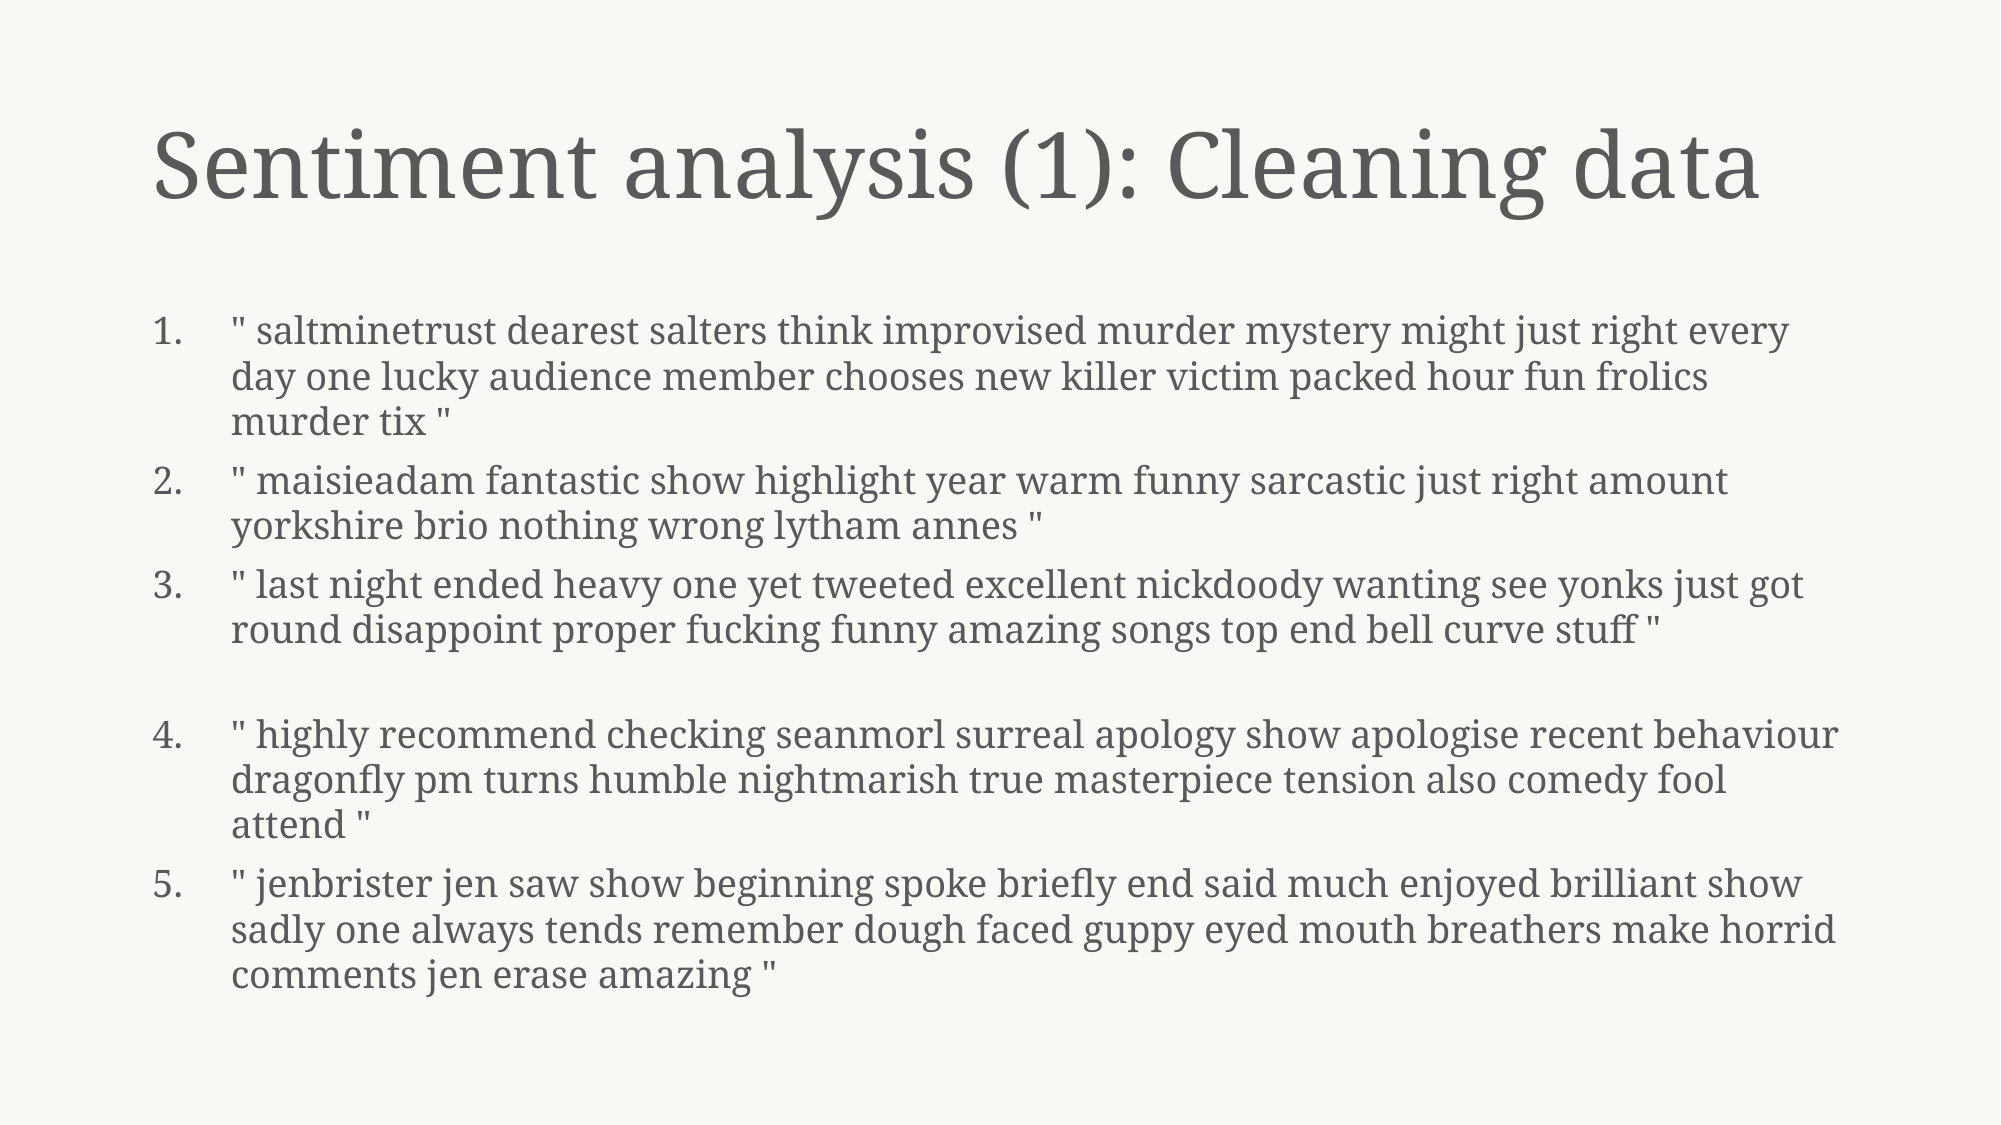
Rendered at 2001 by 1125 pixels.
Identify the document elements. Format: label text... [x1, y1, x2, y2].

list " saltminetrust dearest salters think improvised murder mystery might just right every day one lucky audience member chooses new killer victim packed hour fun frolics murder tix " " maisieadam fantastic show highlight year warm funny sarcastic just right amount yorkshire brio nothing wrong lytham annes " " last night ended heavy one yet tweeted excellent nickdoody wanting see yonks just got round disappoint proper fucking funny amazing songs top end bell curve stuff " " highly recommend checking seanmorl surreal apology show apologise recent behaviour dragonfly pm turns humble nightmarish true masterpiece tension also comedy fool attend " " jenbrister jen saw show beginning spoke briefly end said much enjoyed brilliant show sadly one always tends remember dough faced guppy eyed mouth breathers make horrid comments jen erase amazing " [137, 299, 1863, 1014]
title Sentiment analysis (1): Cleaning data [137, 59, 1863, 278]
